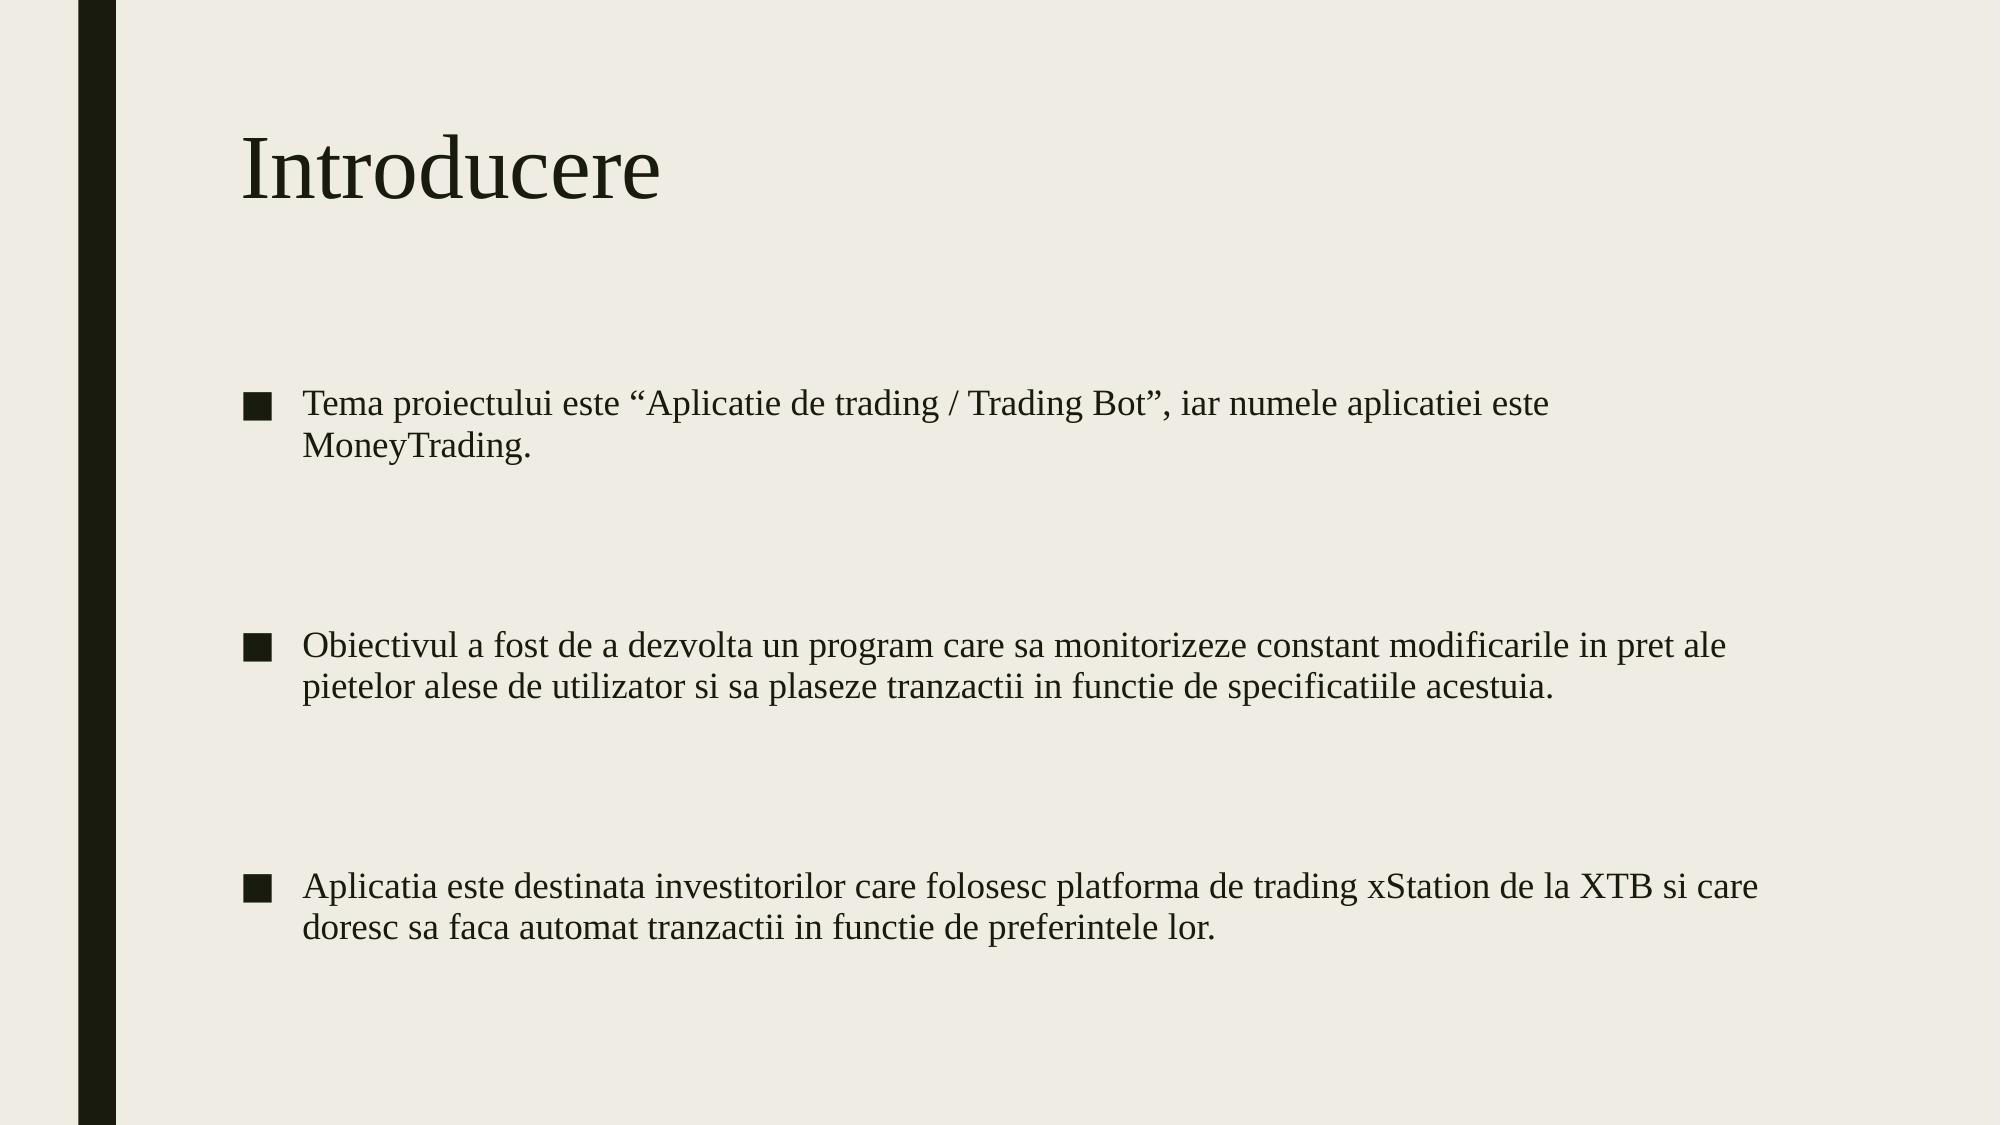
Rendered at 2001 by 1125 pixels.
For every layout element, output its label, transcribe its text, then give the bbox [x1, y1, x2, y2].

list Tema proiectului este “Aplicatie de trading / Trading Bot”, iar numele aplicatiei este MoneyTrading. Obiectivul a fost de a dezvolta un program care sa monitorizeze constant modificarile in pret ale pietelor alese de utilizator si sa plaseze tranzactii in functie de specificatiile acestuia. Aplicatia este destinata investitorilor care folosesc platforma de trading xStation de la XTB si care doresc sa faca automat tranzactii in functie de preferintele lor. [225, 375, 1800, 963]
title Introducere [225, 112, 1800, 357]
